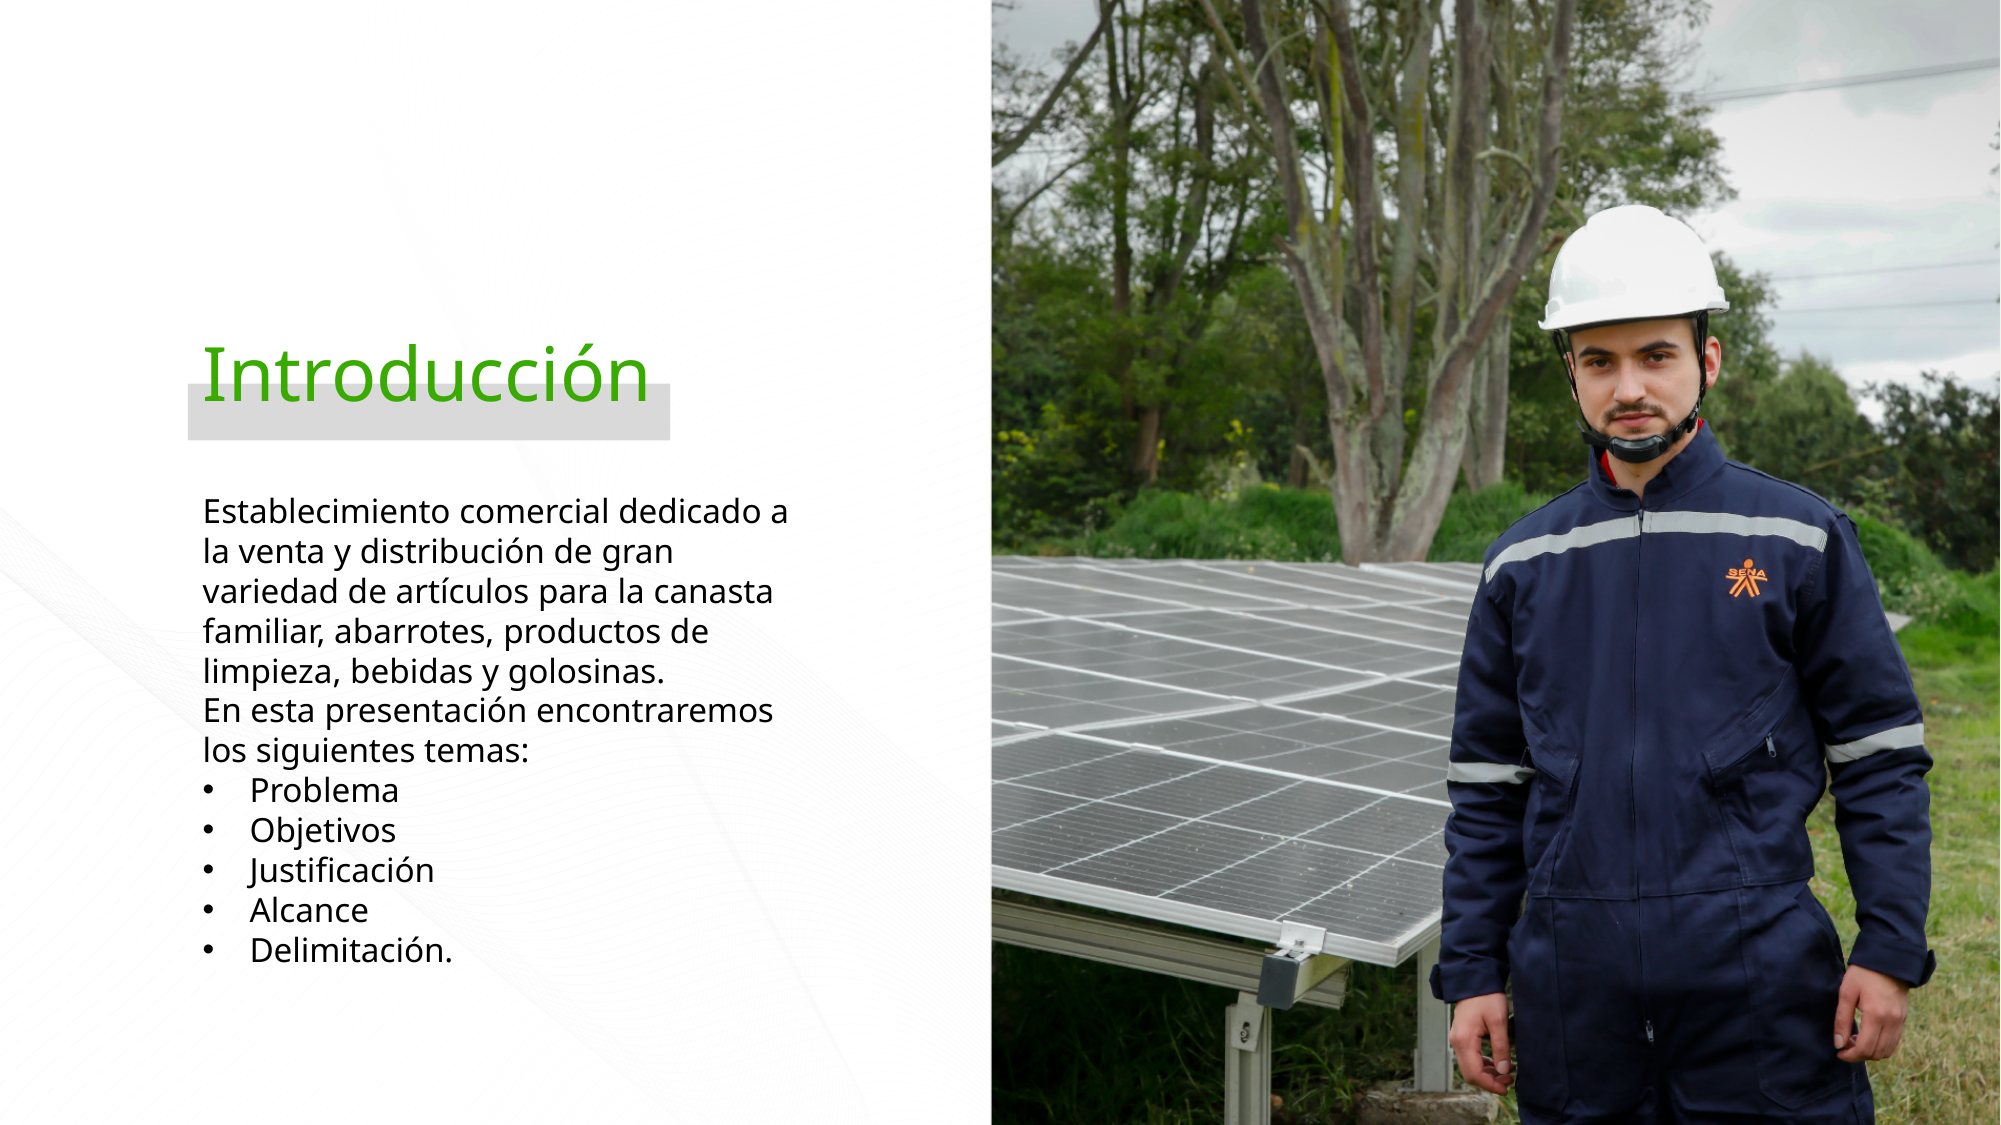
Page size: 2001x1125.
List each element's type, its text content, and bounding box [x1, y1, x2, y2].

text_box Establecimiento comercial dedicado a la venta y distribución de gran variedad de artículos para la canasta familiar, abarrotes, productos de limpieza, bebidas y golosinas. En esta presentación encontraremos los siguientes temas: Problema Objetivos Justificación Alcance Delimitación. [187, 482, 599, 977]
picture [0, 0, 2001, 1125]
text_box Introducción [187, 329, 599, 441]
